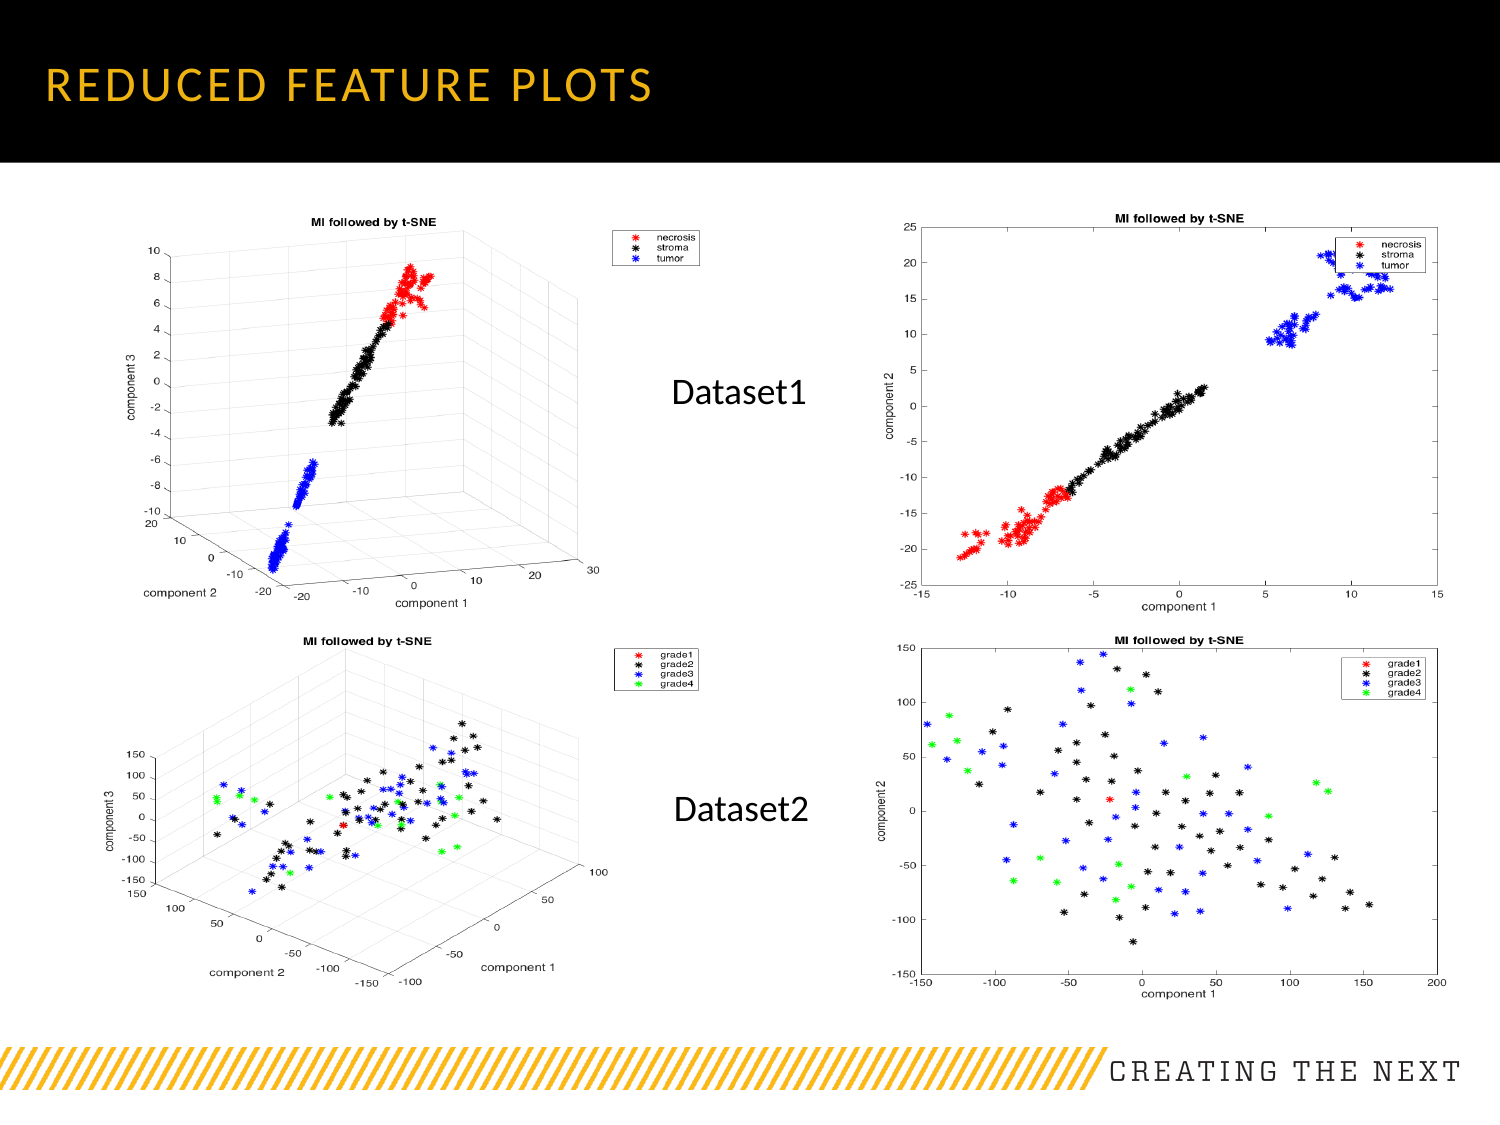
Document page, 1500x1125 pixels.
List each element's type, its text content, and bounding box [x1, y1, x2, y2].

picture [834, 81, 1500, 1121]
title Reduced Feature PLots [0, 0, 1500, 163]
picture [102, 85, 749, 516]
text_box Dataset2 [753, 776, 828, 836]
text_box Dataset1 [753, 359, 829, 420]
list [84, 516, 749, 1121]
